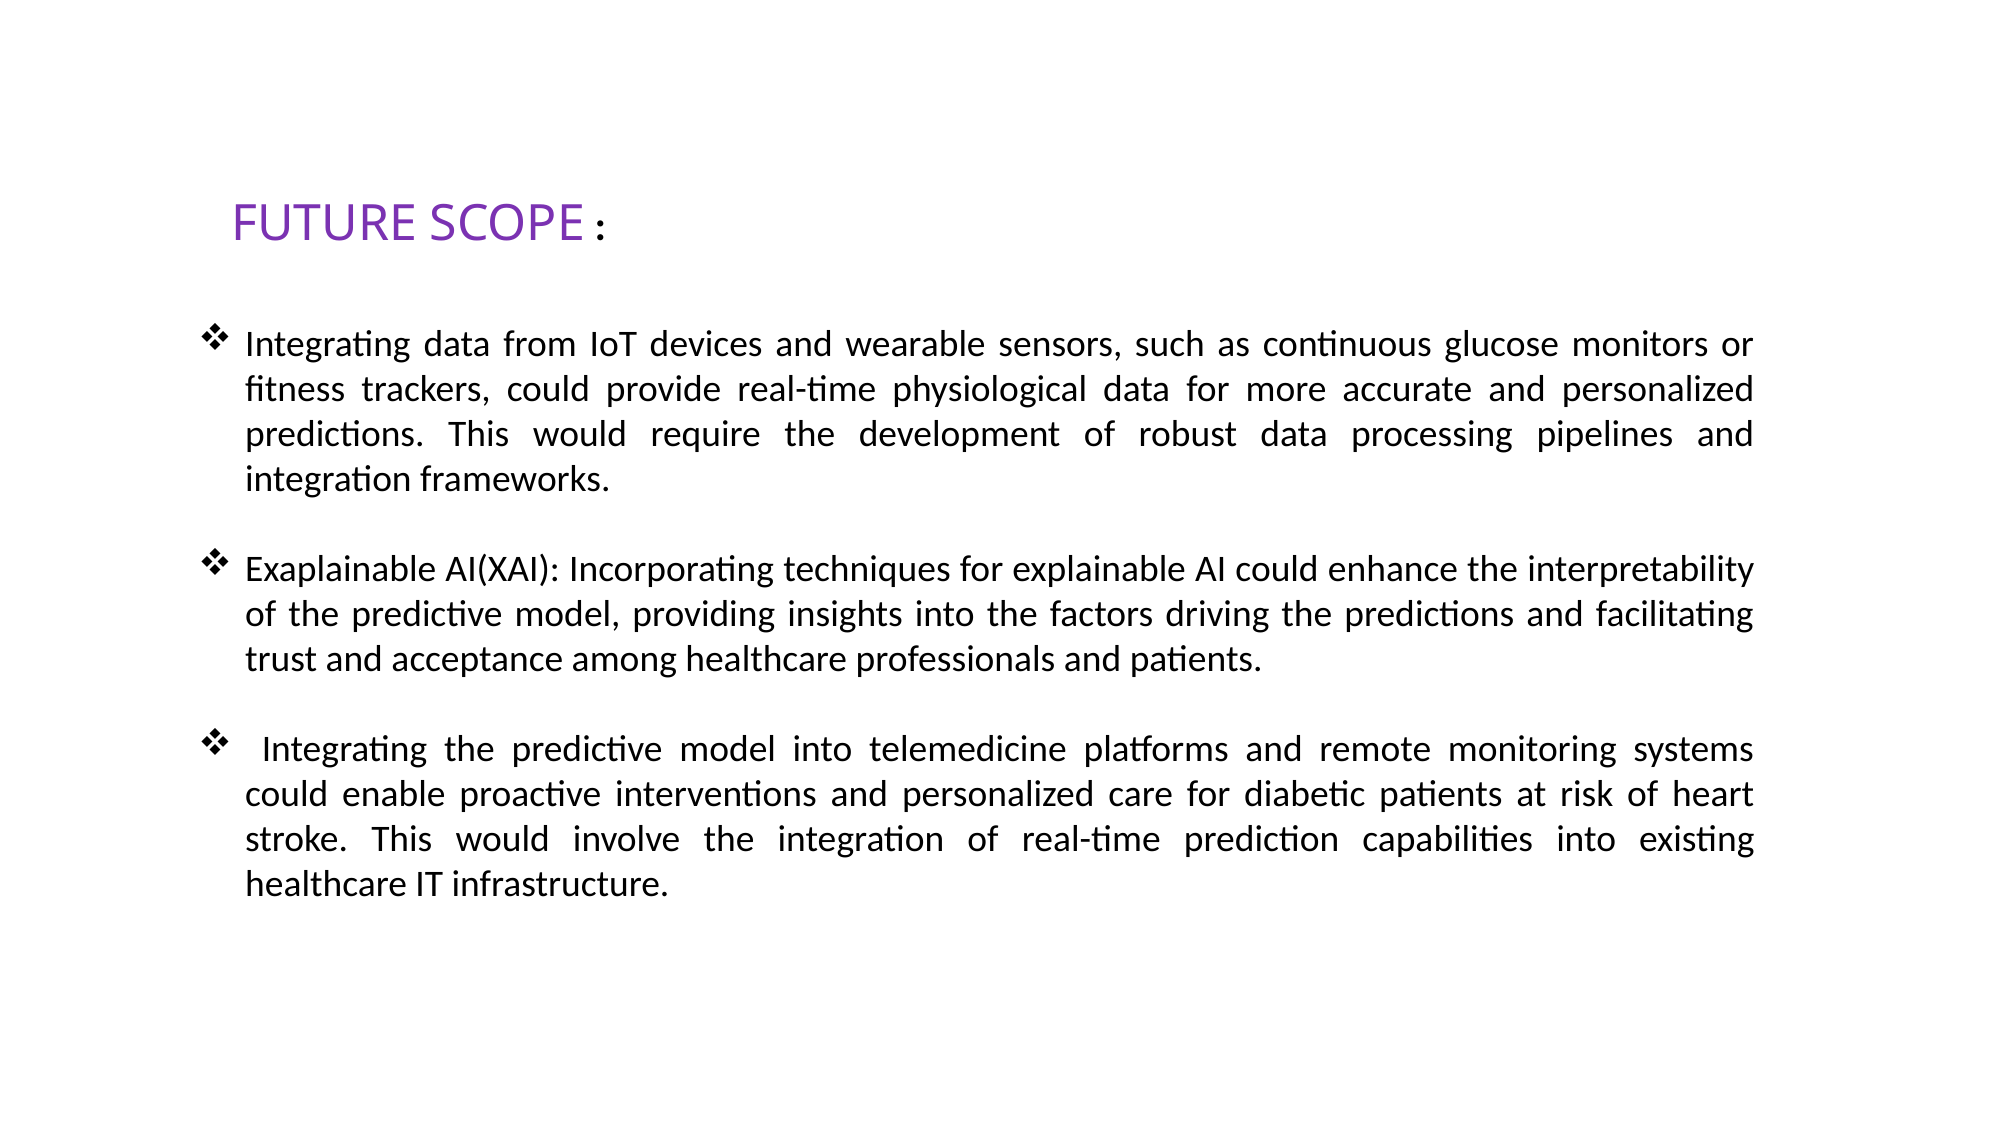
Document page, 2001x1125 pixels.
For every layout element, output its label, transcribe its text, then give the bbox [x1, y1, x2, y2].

text_box FUTURE SCOPE : [169, 183, 836, 258]
text_box Integrating data from IoT devices and wearable sensors, such as continuous glucose monitors or fitness trackers, could provide real-time physiological data for more accurate and personalized predictions. This would require the development of robust data processing pipelines and integration frameworks. Exaplainable AI(XAI): Incorporating techniques for explainable AI could enhance the interpretability of the predictive model, providing insights into the factors driving the predictions and facilitating trust and acceptance among healthcare professionals and patients. Integrating the predictive model into telemedicine platforms and remote monitoring systems could enable proactive interventions and personalized care for diabetic patients at risk of heart stroke. This would involve the integration of real-time prediction capabilities into existing healthcare IT infrastructure. [183, 311, 1771, 953]
